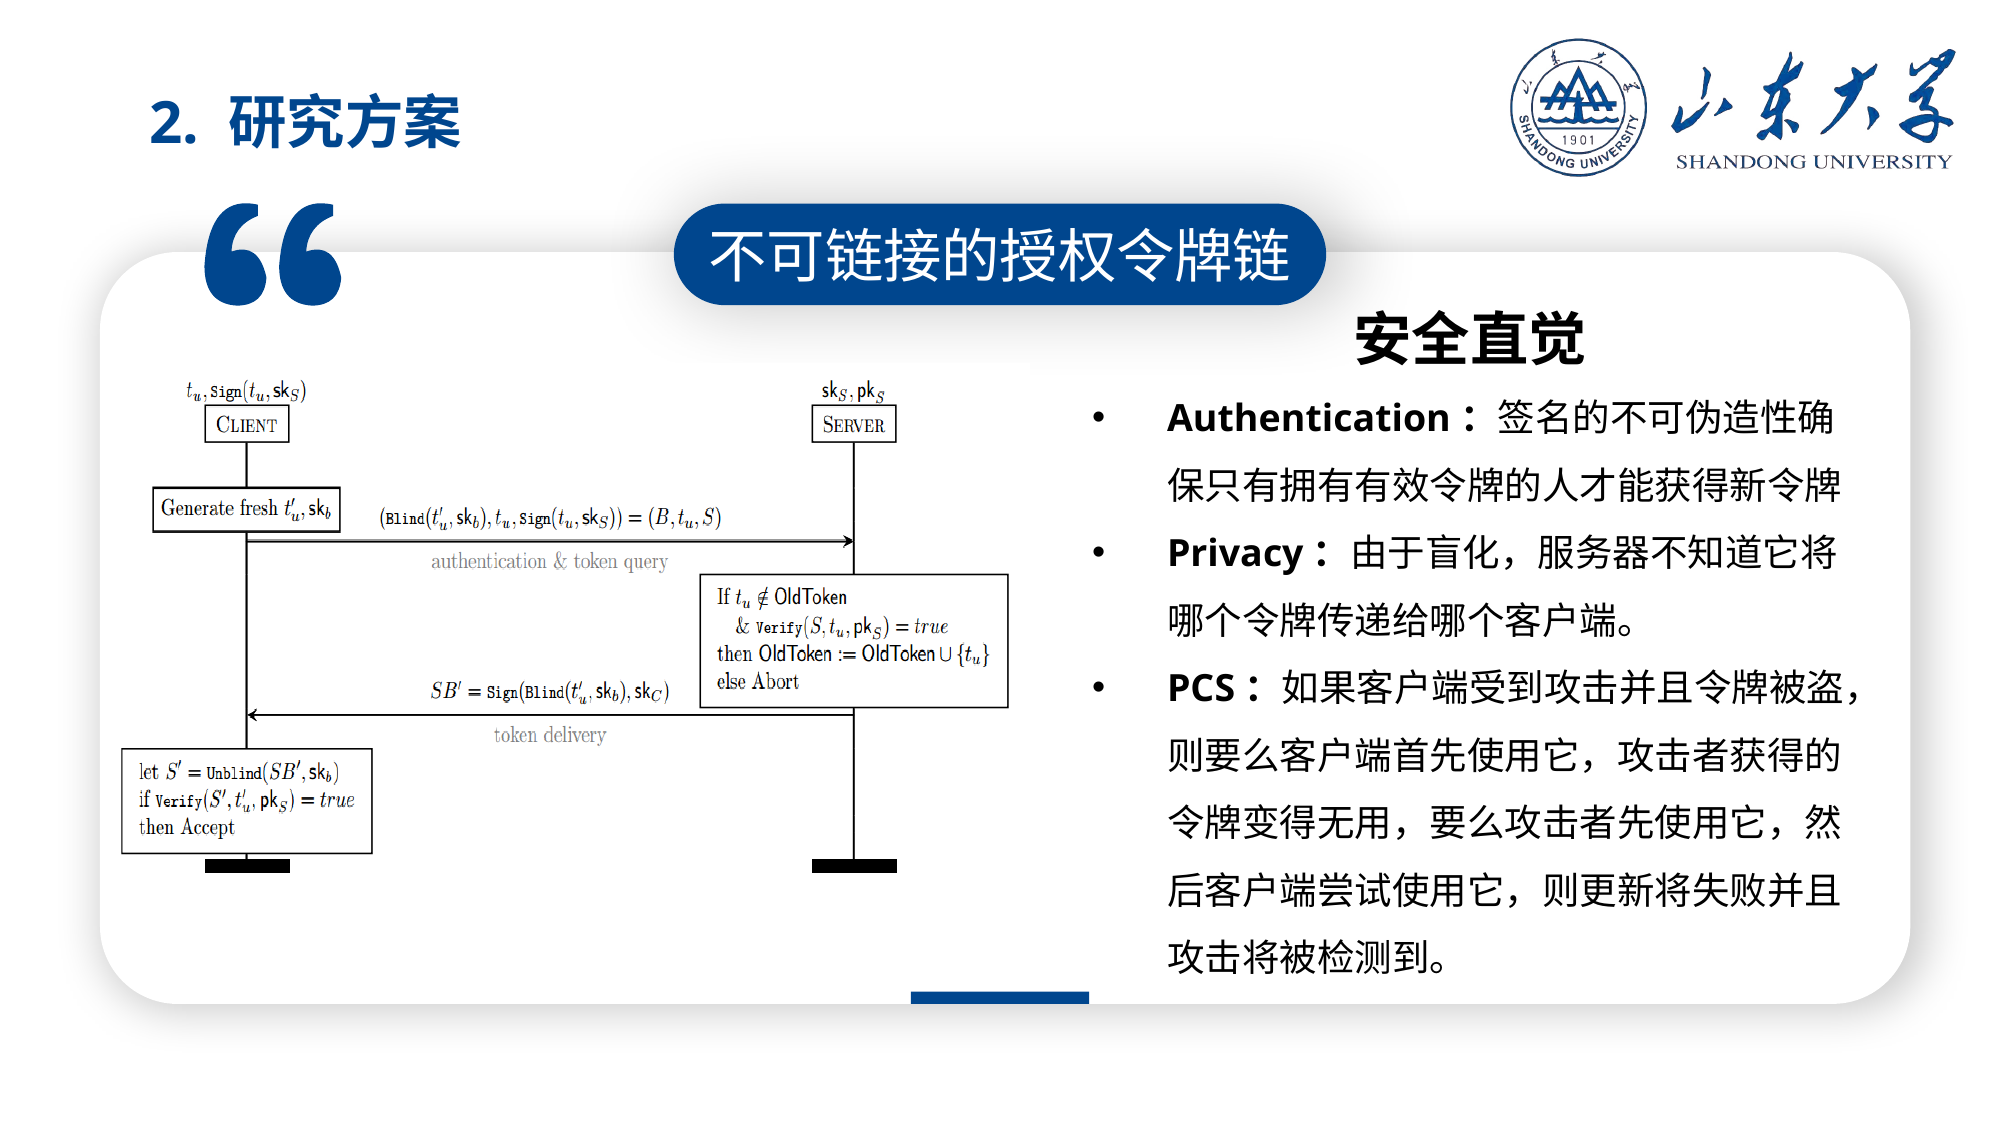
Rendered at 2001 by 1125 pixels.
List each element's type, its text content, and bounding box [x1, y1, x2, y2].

text_box 安全直觉 Authentication：签名的不可伪造性确保只有拥有有效令牌的人才能获得新令牌 Privacy：由于盲化，服务器不知道它将哪个令牌传递给哪个客户端。 PCS：如果客户端受到攻击并且令牌被盗，则要么客户端首先使用它，攻击者获得的令牌变得无用，要么攻击者先使用它，然后客户端尝试使用它，则更新将失败并且攻击将被检测到。 [1077, 294, 1863, 987]
text_box 2. 研究方案 [134, 77, 1476, 163]
text_box [910, 991, 1090, 1005]
text_box [98, 251, 1912, 1005]
picture [1476, 22, 2000, 194]
picture [104, 363, 1030, 917]
text_box 不可链接的授权令牌链 [672, 202, 1328, 307]
text_box [203, 202, 268, 307]
text_box [278, 202, 343, 307]
